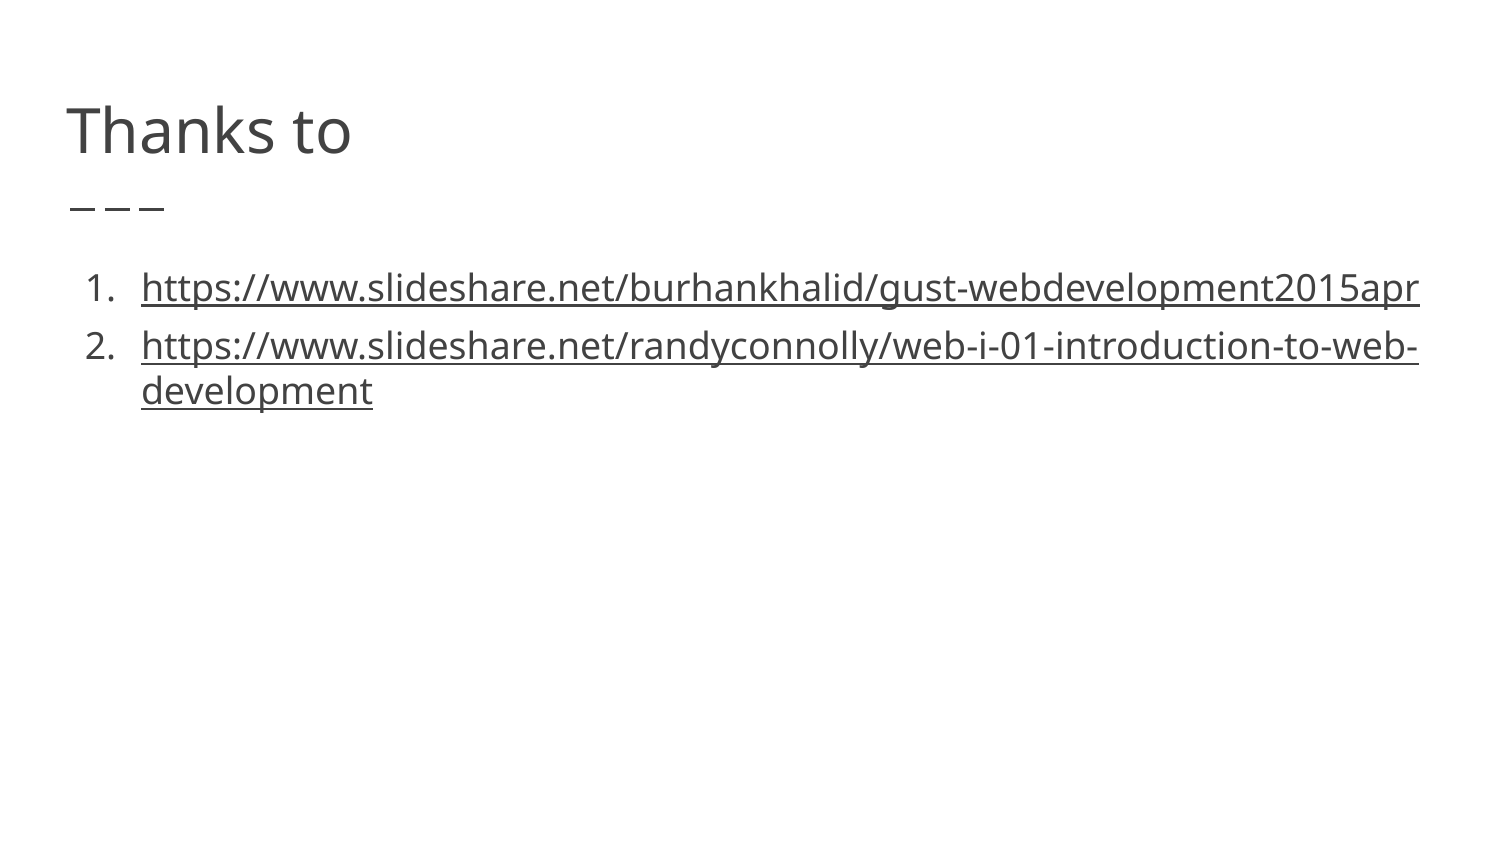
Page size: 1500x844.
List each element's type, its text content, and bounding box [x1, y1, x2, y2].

list https://www.slideshare.net/burhankhalid/gust-webdevelopment2015apr https://www.slideshare.net/randyconnolly/web-i-01-introduction-to-web-development [51, 240, 1449, 750]
title Thanks to [51, 61, 1449, 182]
